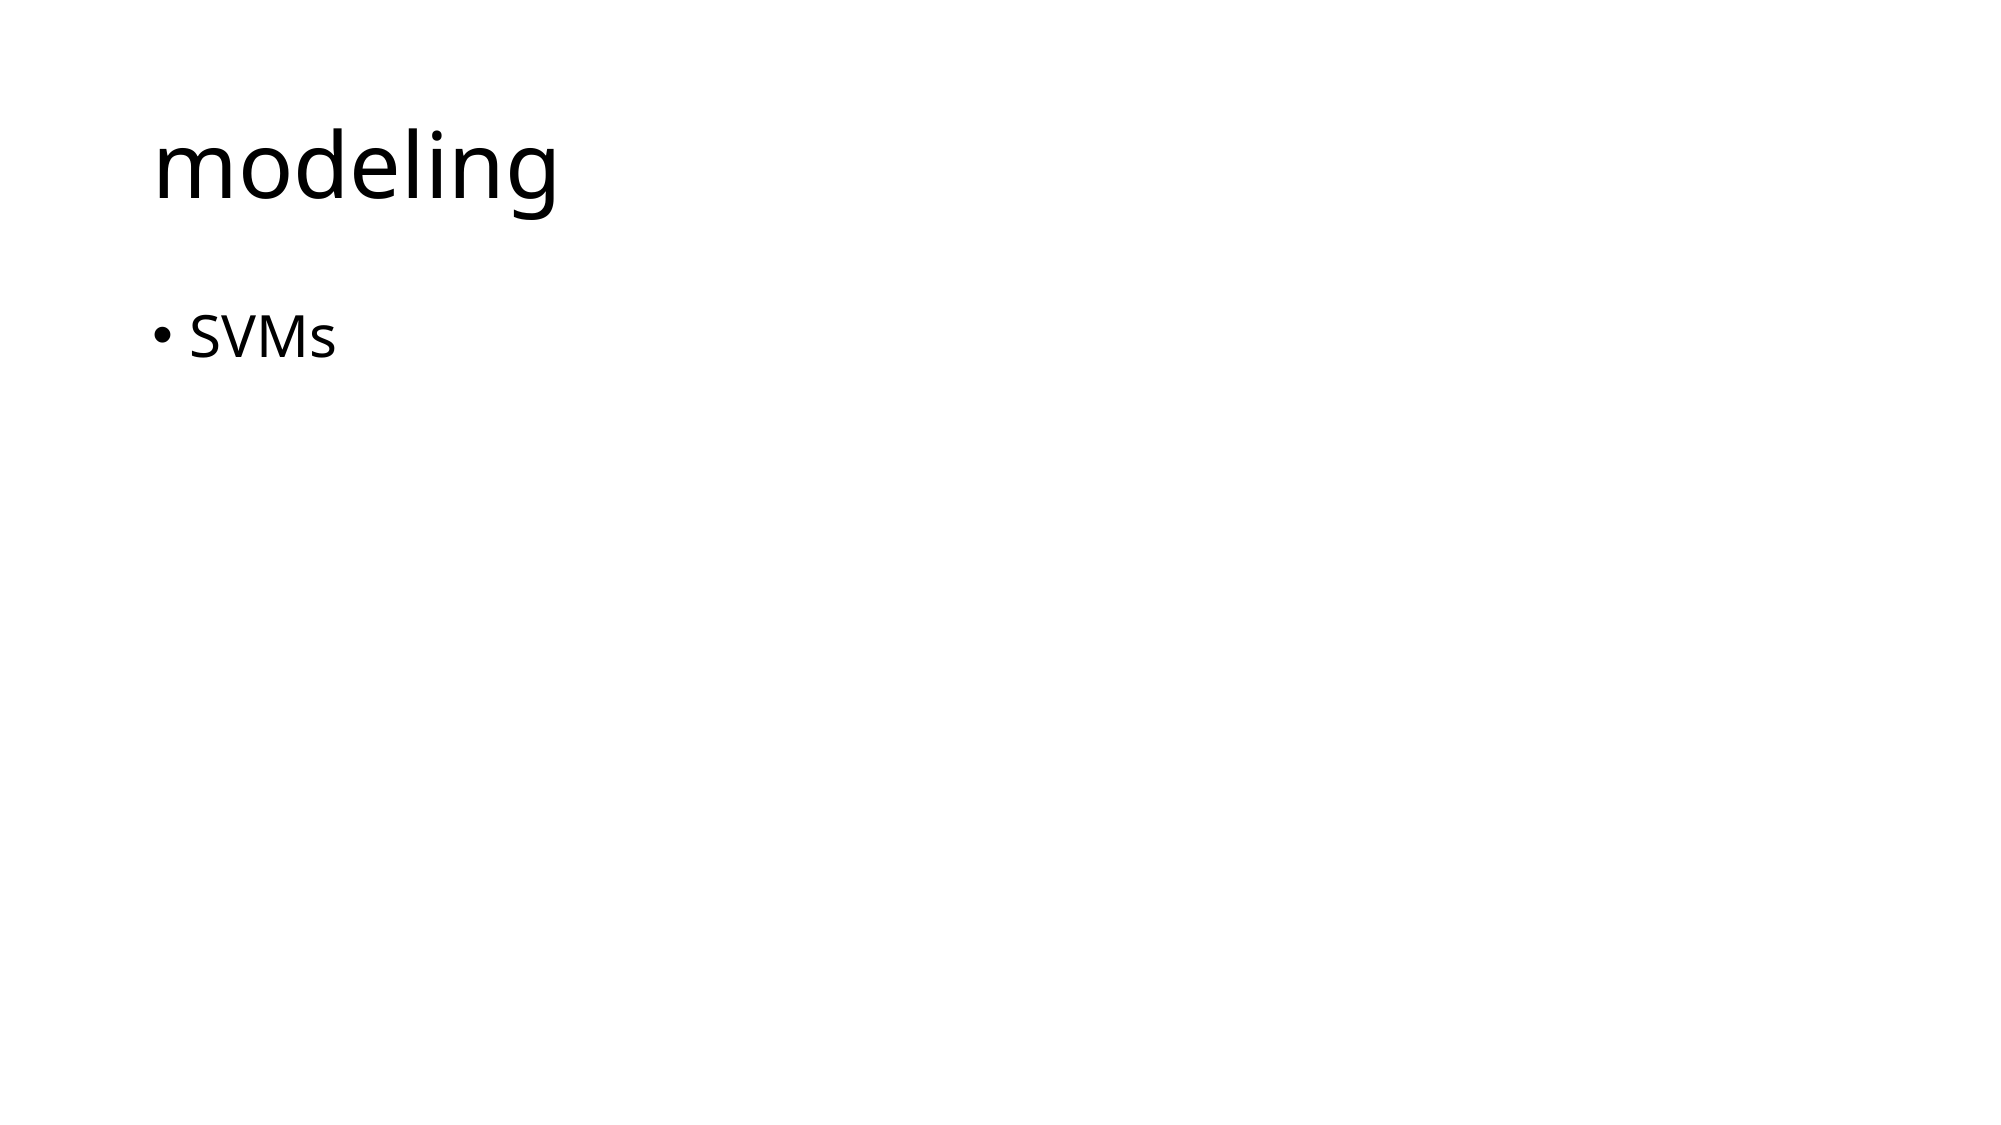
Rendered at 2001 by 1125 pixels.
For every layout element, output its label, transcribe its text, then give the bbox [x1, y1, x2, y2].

title modeling [137, 59, 1863, 278]
list SVMs [137, 299, 1863, 1014]
